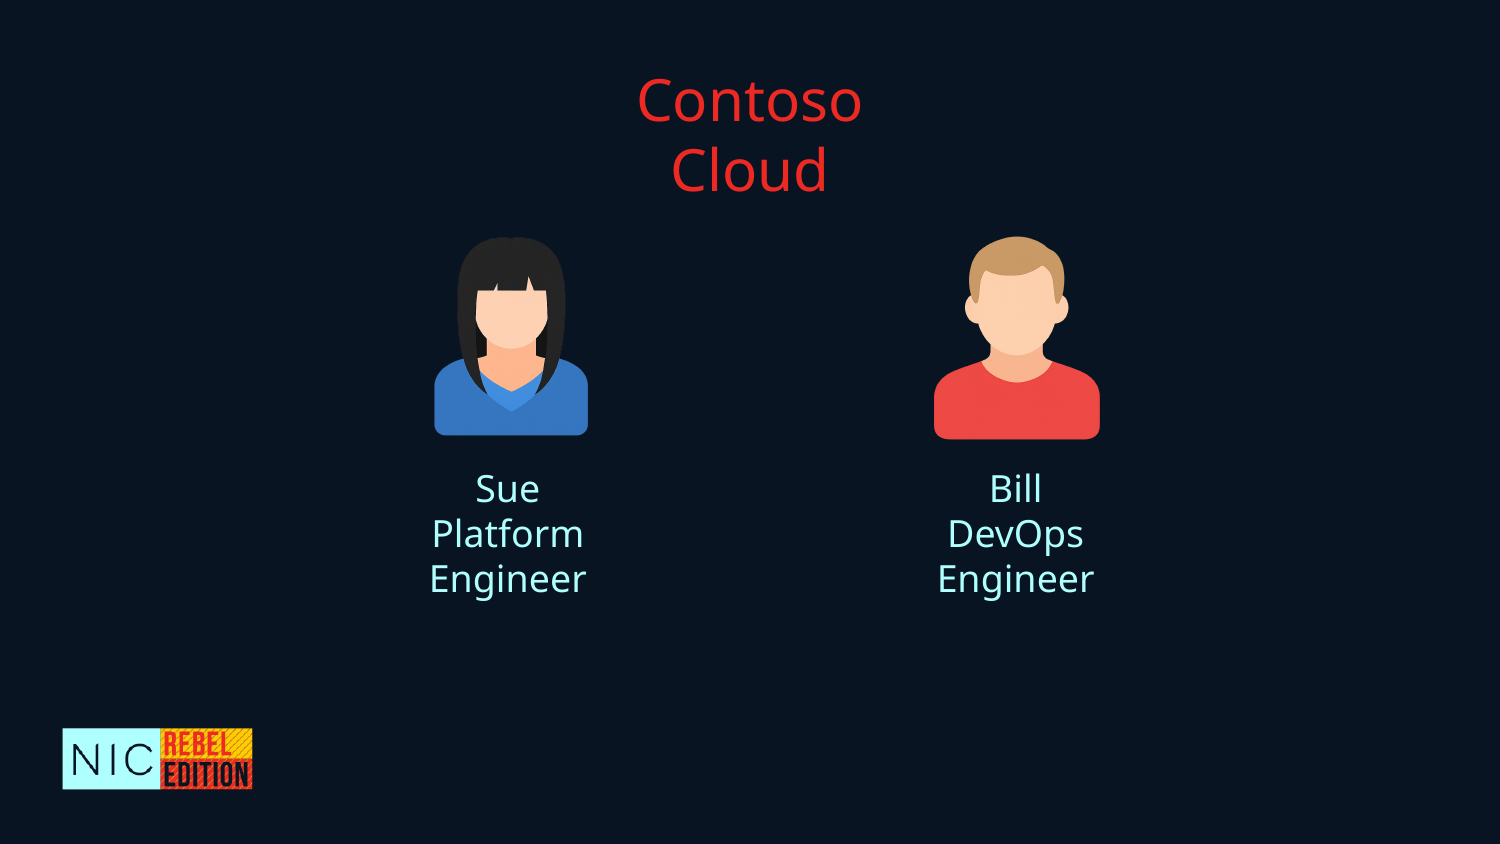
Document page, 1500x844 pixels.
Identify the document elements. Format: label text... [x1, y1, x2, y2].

picture [0, 0, 1500, 844]
text_box Contoso Cloud [584, 55, 916, 211]
text_box Bill DevOps Engineer [850, 457, 1182, 607]
text_box Sue Platform Engineer [342, 457, 674, 607]
